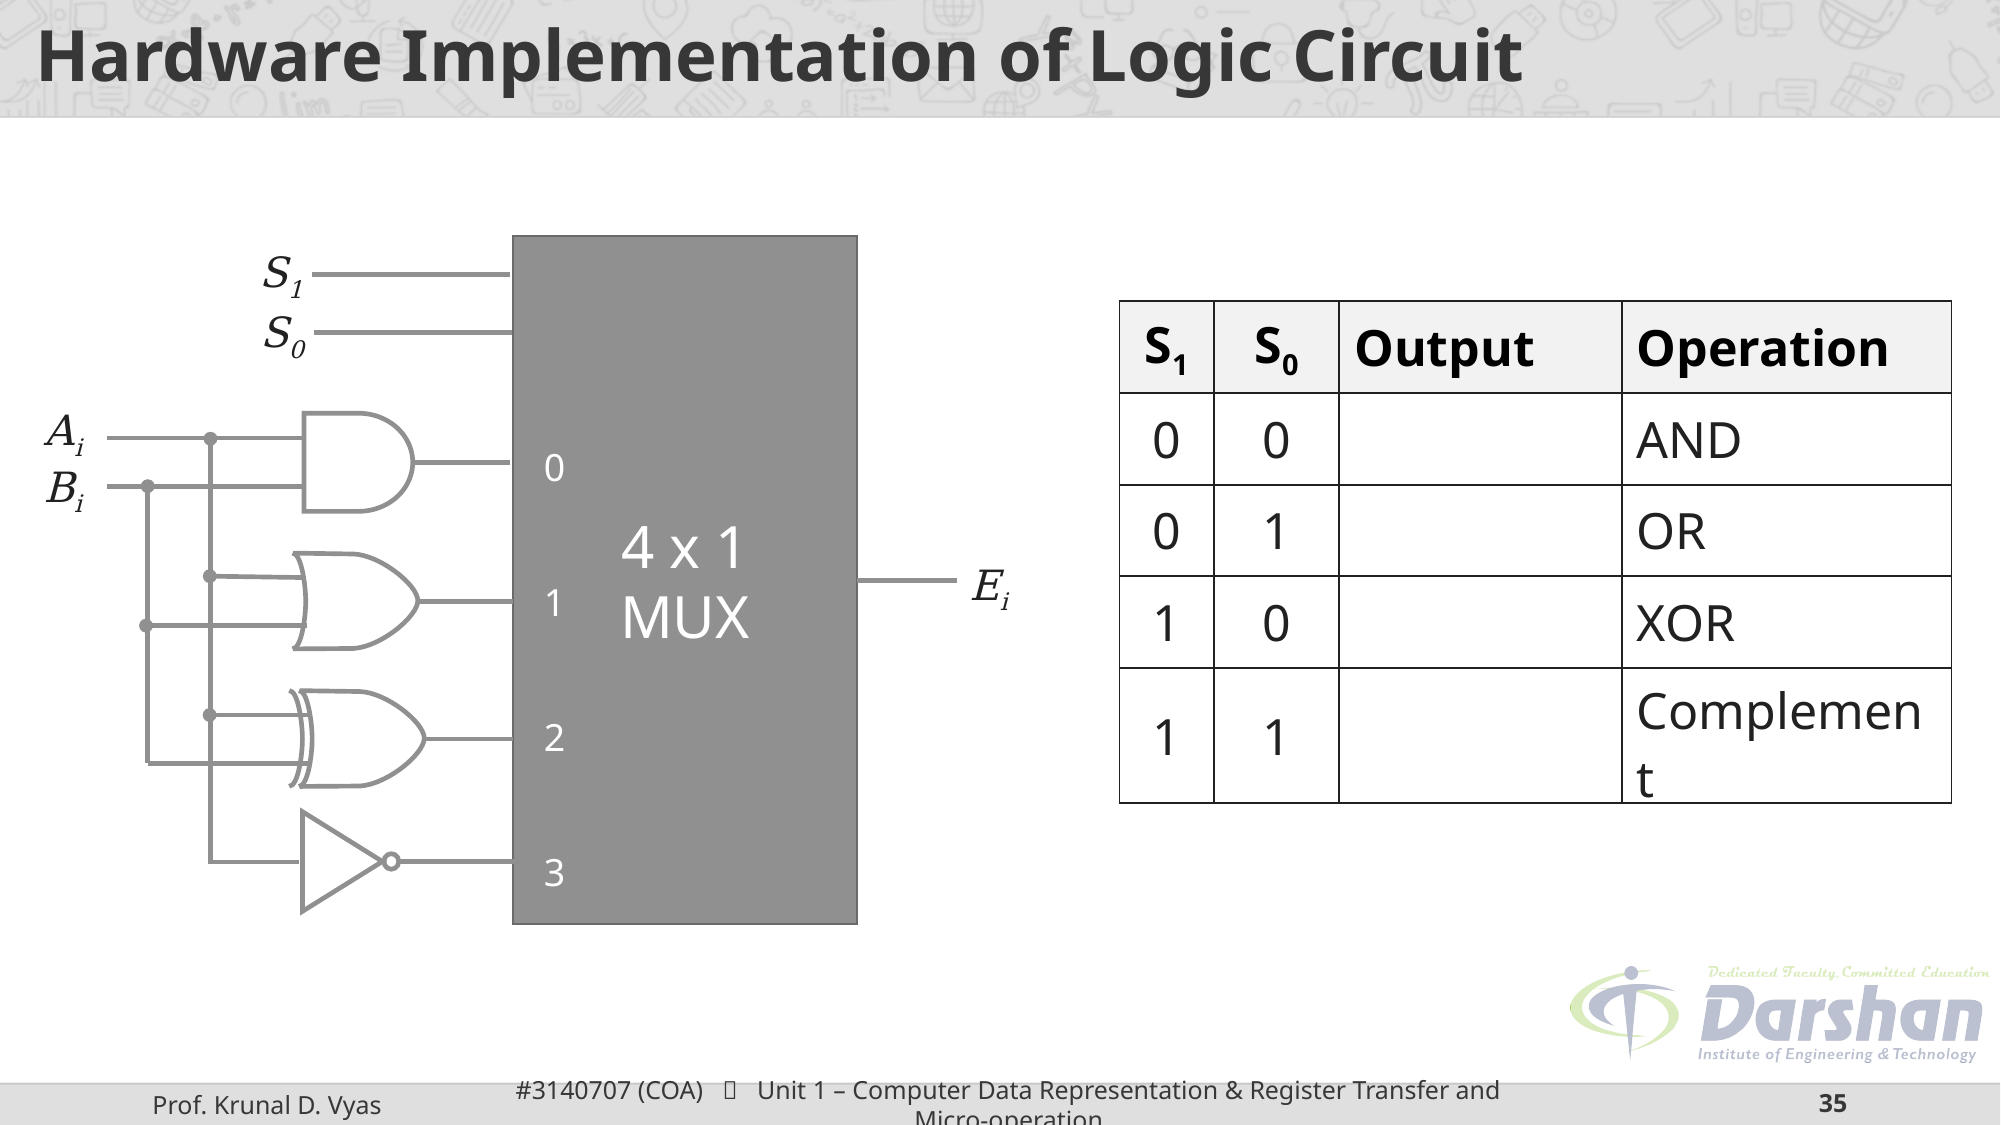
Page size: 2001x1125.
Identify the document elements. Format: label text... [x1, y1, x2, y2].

text_box S0 [245, 298, 319, 371]
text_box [211, 553, 513, 649]
text_box Bi [28, 453, 97, 525]
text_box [512, 236, 858, 952]
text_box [147, 690, 210, 787]
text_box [1570, 966, 1990, 1063]
text_box S1 [244, 238, 318, 311]
text_box Ei [954, 551, 1023, 623]
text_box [148, 553, 210, 649]
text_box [211, 690, 513, 787]
title Hardware Implementation of Logic Circuit [0, 0, 2000, 117]
text_box Ai [29, 396, 97, 453]
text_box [107, 413, 511, 512]
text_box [210, 811, 514, 912]
